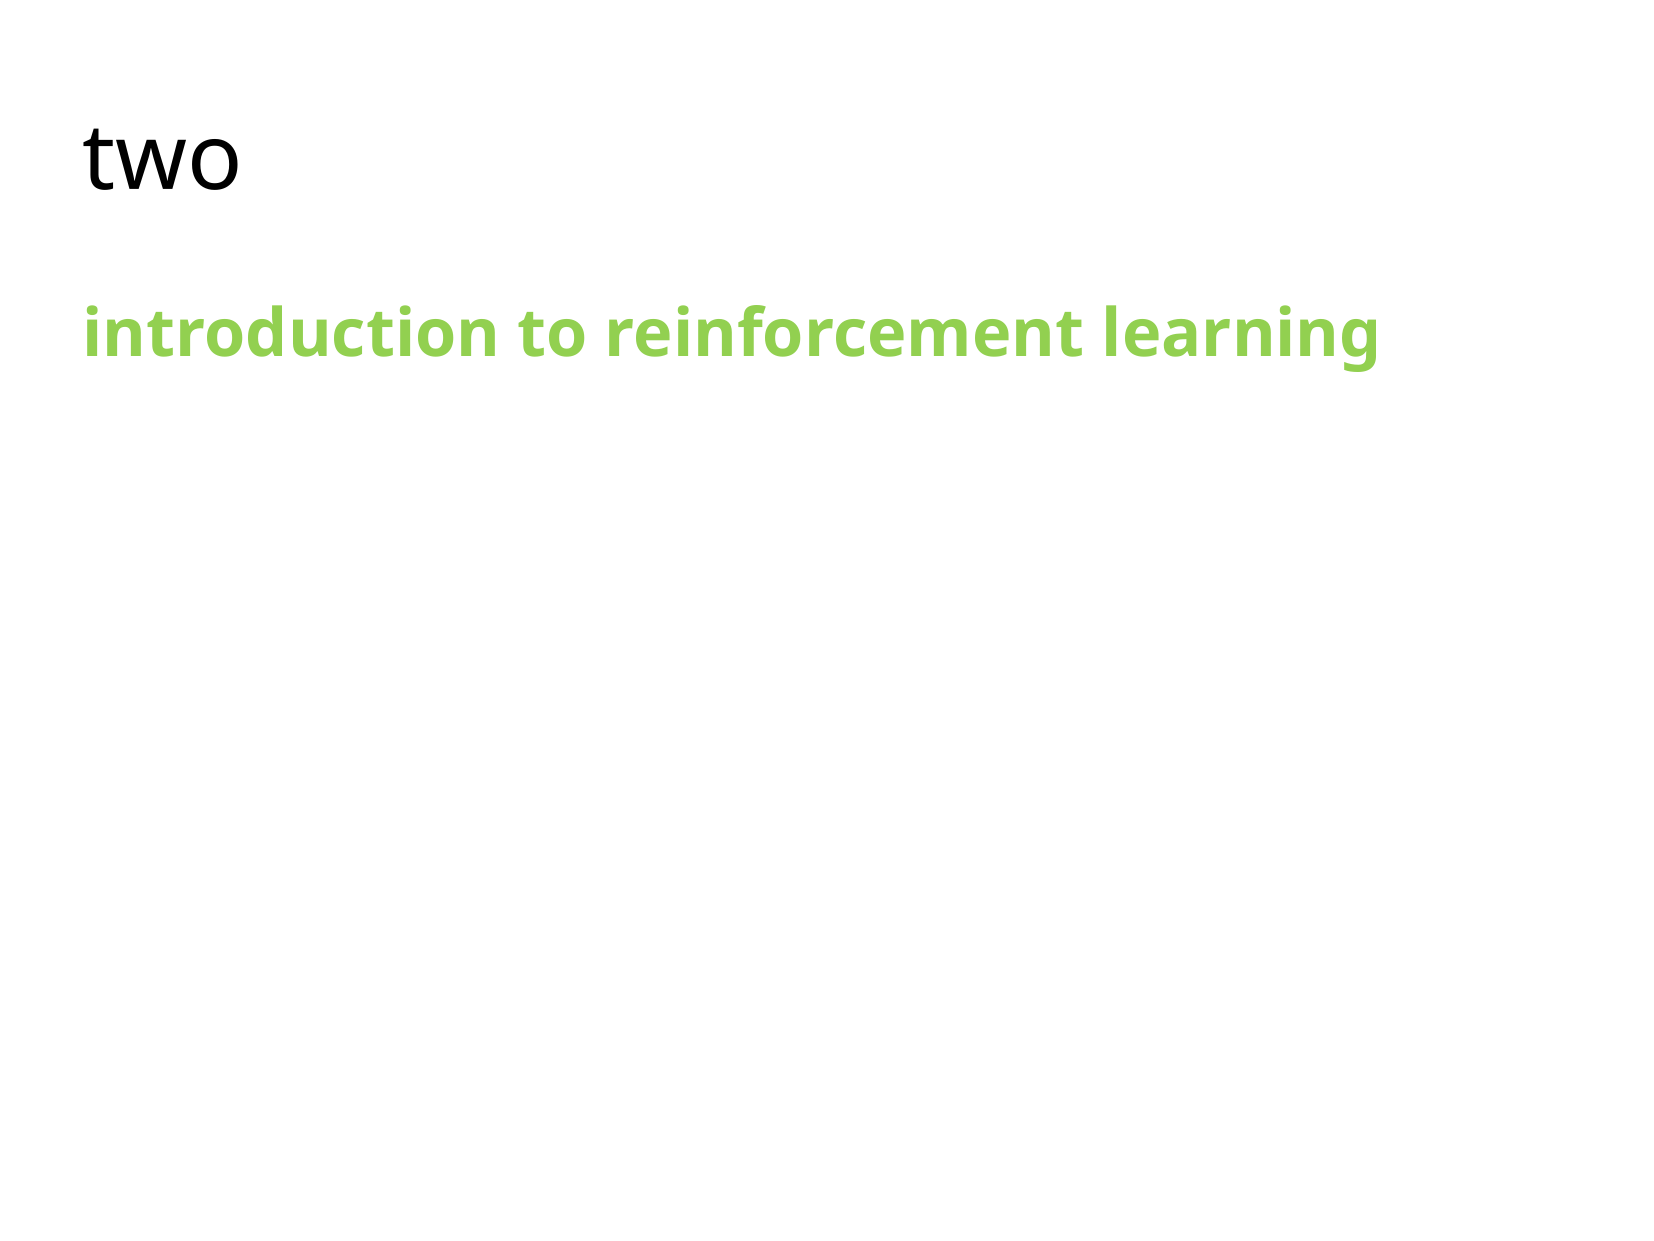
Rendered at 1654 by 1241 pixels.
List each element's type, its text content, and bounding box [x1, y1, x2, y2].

title two [82, 49, 1571, 257]
list introduction to reinforcement learning [82, 290, 1571, 1010]
